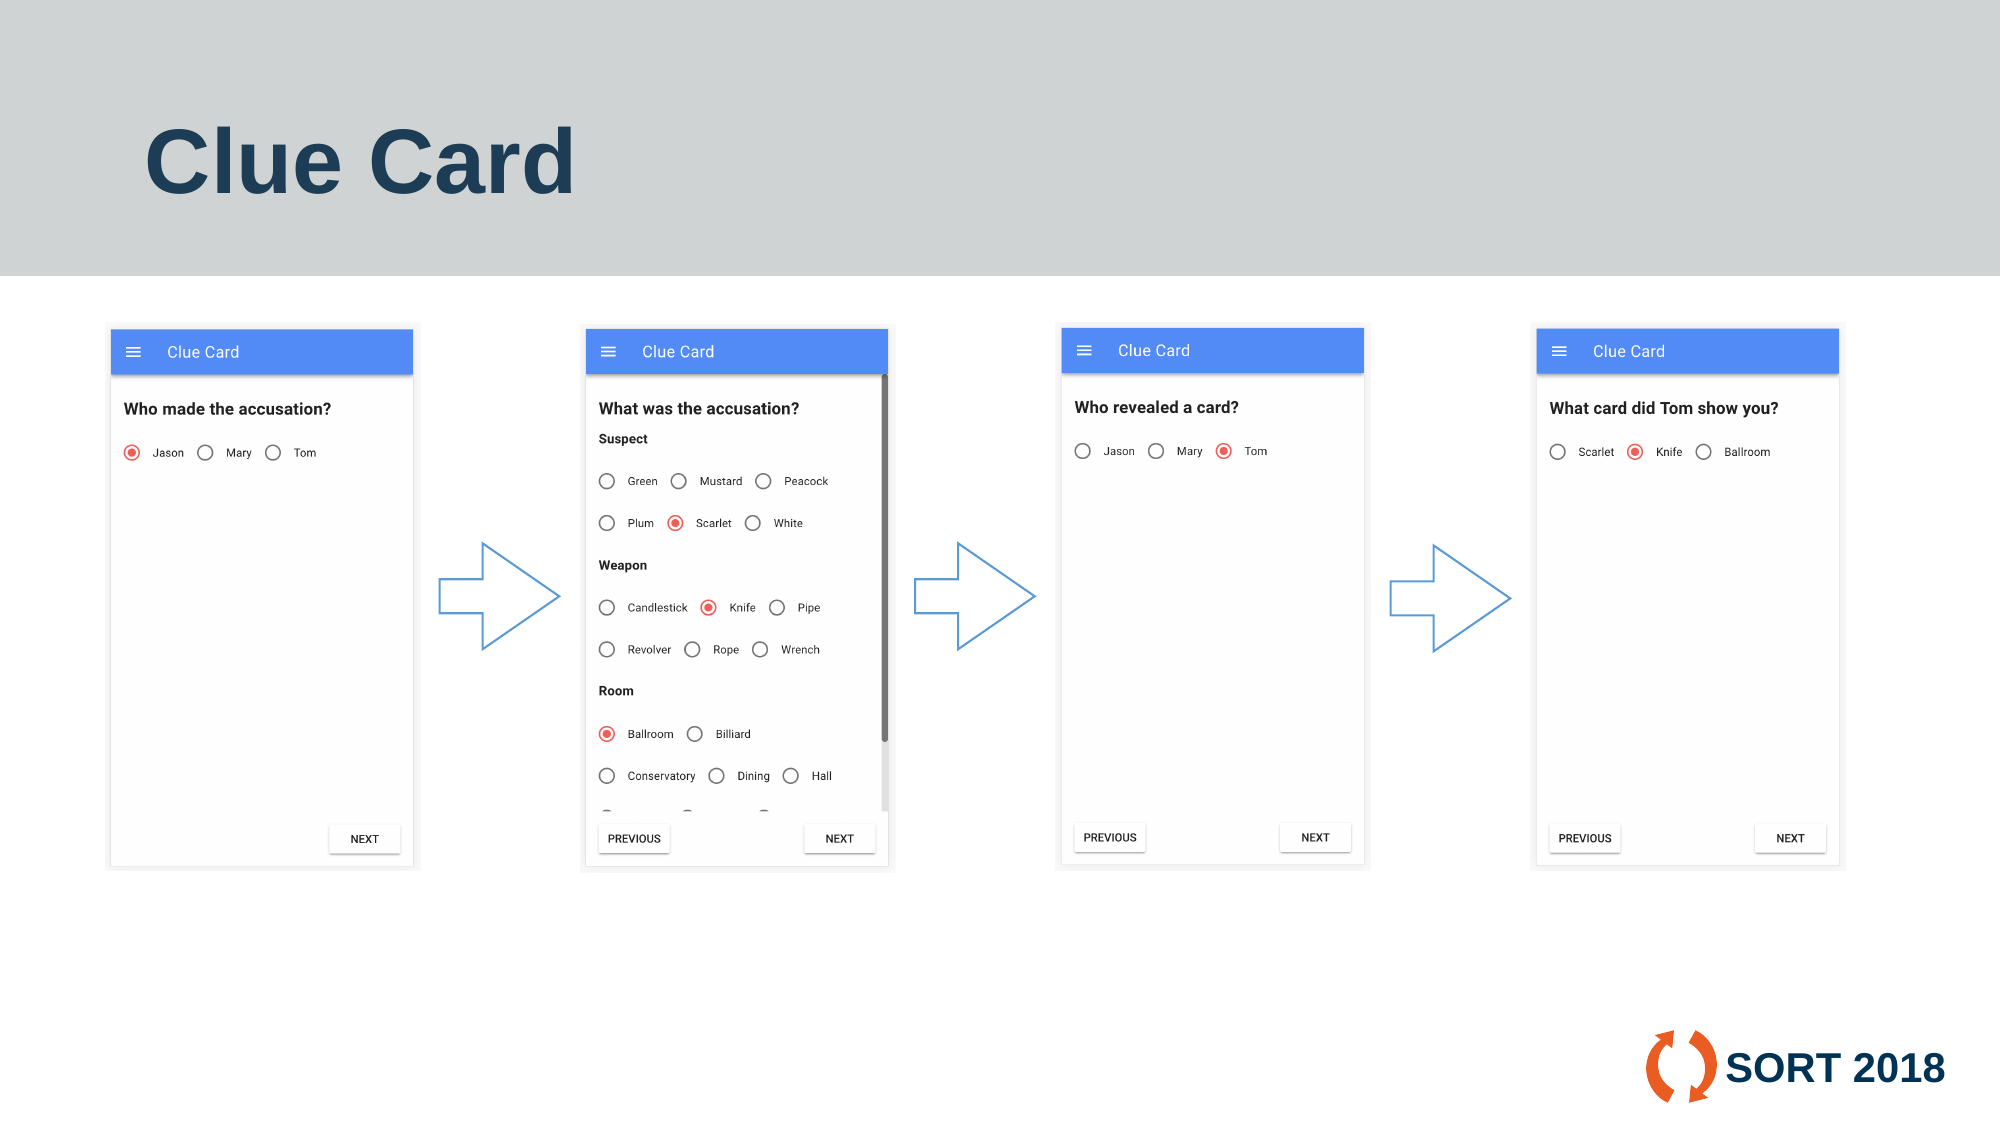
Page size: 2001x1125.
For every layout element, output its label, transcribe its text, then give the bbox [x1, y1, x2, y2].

picture [579, 323, 896, 873]
text_box [1390, 545, 1511, 652]
text_box [915, 543, 1035, 650]
picture [1530, 321, 1846, 871]
text_box [439, 543, 560, 650]
picture [1054, 321, 1371, 871]
title Clue Card [136, 57, 1863, 270]
picture [104, 321, 421, 871]
picture [1646, 1030, 1717, 1103]
